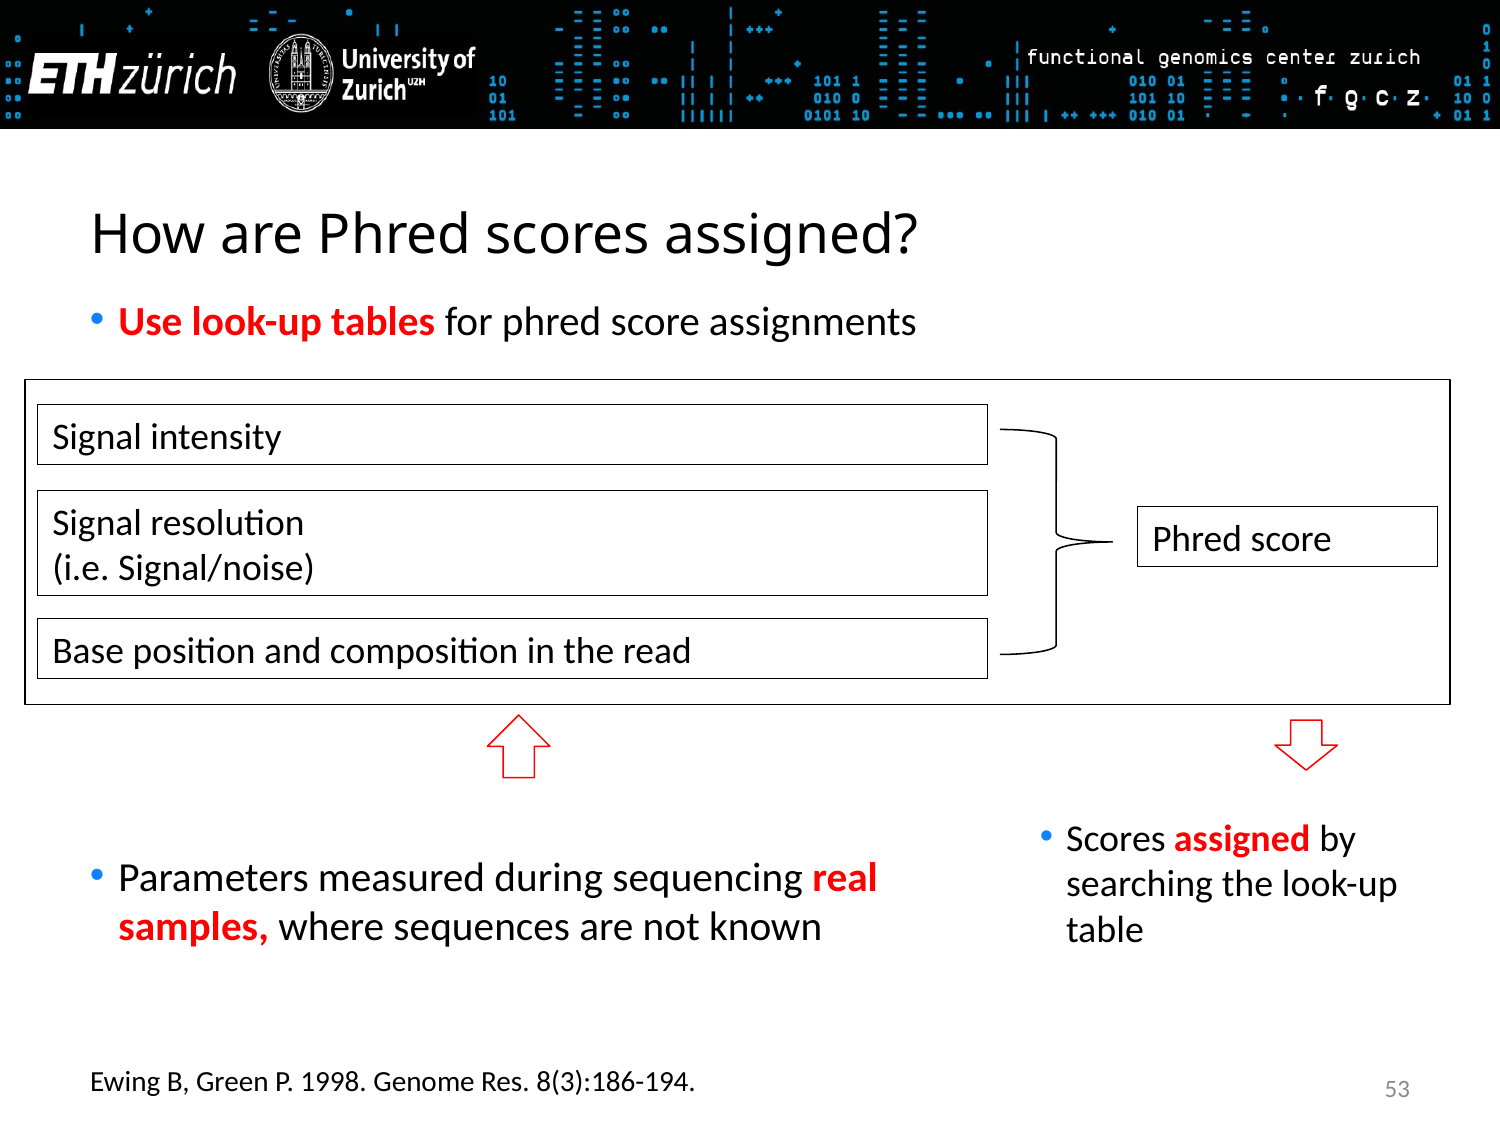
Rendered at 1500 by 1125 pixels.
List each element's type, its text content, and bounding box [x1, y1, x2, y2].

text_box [24, 379, 1450, 705]
text_box Use look-up tables for phred score assignments Parameters measured during sequencing real samples, where sequences are not known [74, 286, 1050, 379]
text_box Scores assigned by searching the look-up table [1024, 344, 1463, 958]
text_box [1274, 720, 1338, 771]
title How are Phred scores assigned? [75, 198, 1425, 275]
picture [0, 0, 1500, 129]
text_box [487, 715, 550, 778]
slide_number 53 [1074, 1057, 1425, 1117]
list Ewing B, Green P. 1998. Genome Res. 8(3):186-194. [75, 1059, 1032, 1119]
text_box Use look-up tables for phred score assignments Parameters measured during sequencing real samples, where sequences are not known [74, 705, 1024, 958]
